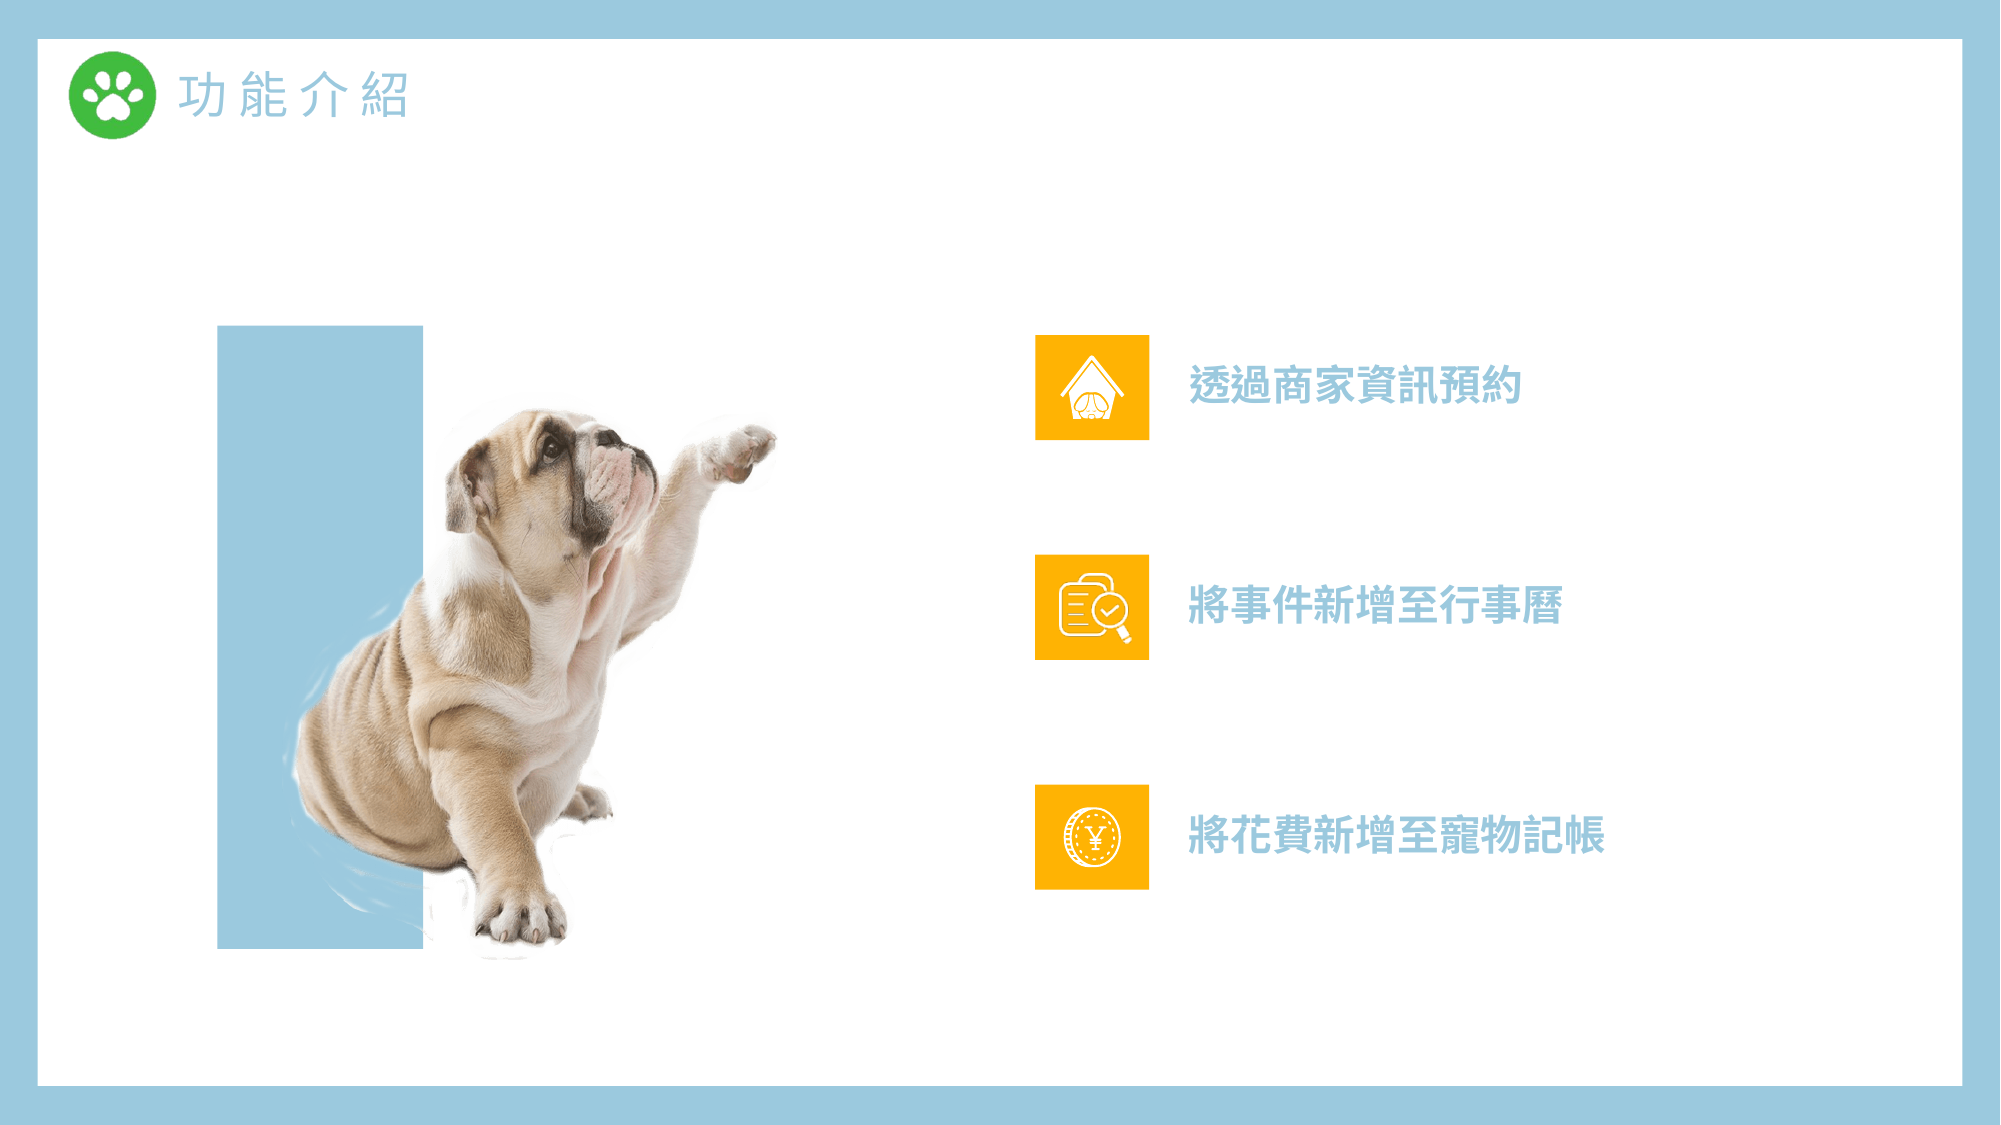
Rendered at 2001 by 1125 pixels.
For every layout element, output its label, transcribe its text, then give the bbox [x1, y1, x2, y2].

picture [152, 351, 860, 969]
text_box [1035, 784, 1631, 890]
text_box 功 能 介 紹 [163, 56, 1126, 131]
text_box [0, 0, 2000, 1125]
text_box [1035, 554, 1594, 660]
picture [64, 42, 163, 147]
text_box [216, 325, 424, 351]
picture [1059, 573, 1132, 644]
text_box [1035, 335, 1561, 441]
text_box [36, 38, 1963, 1087]
